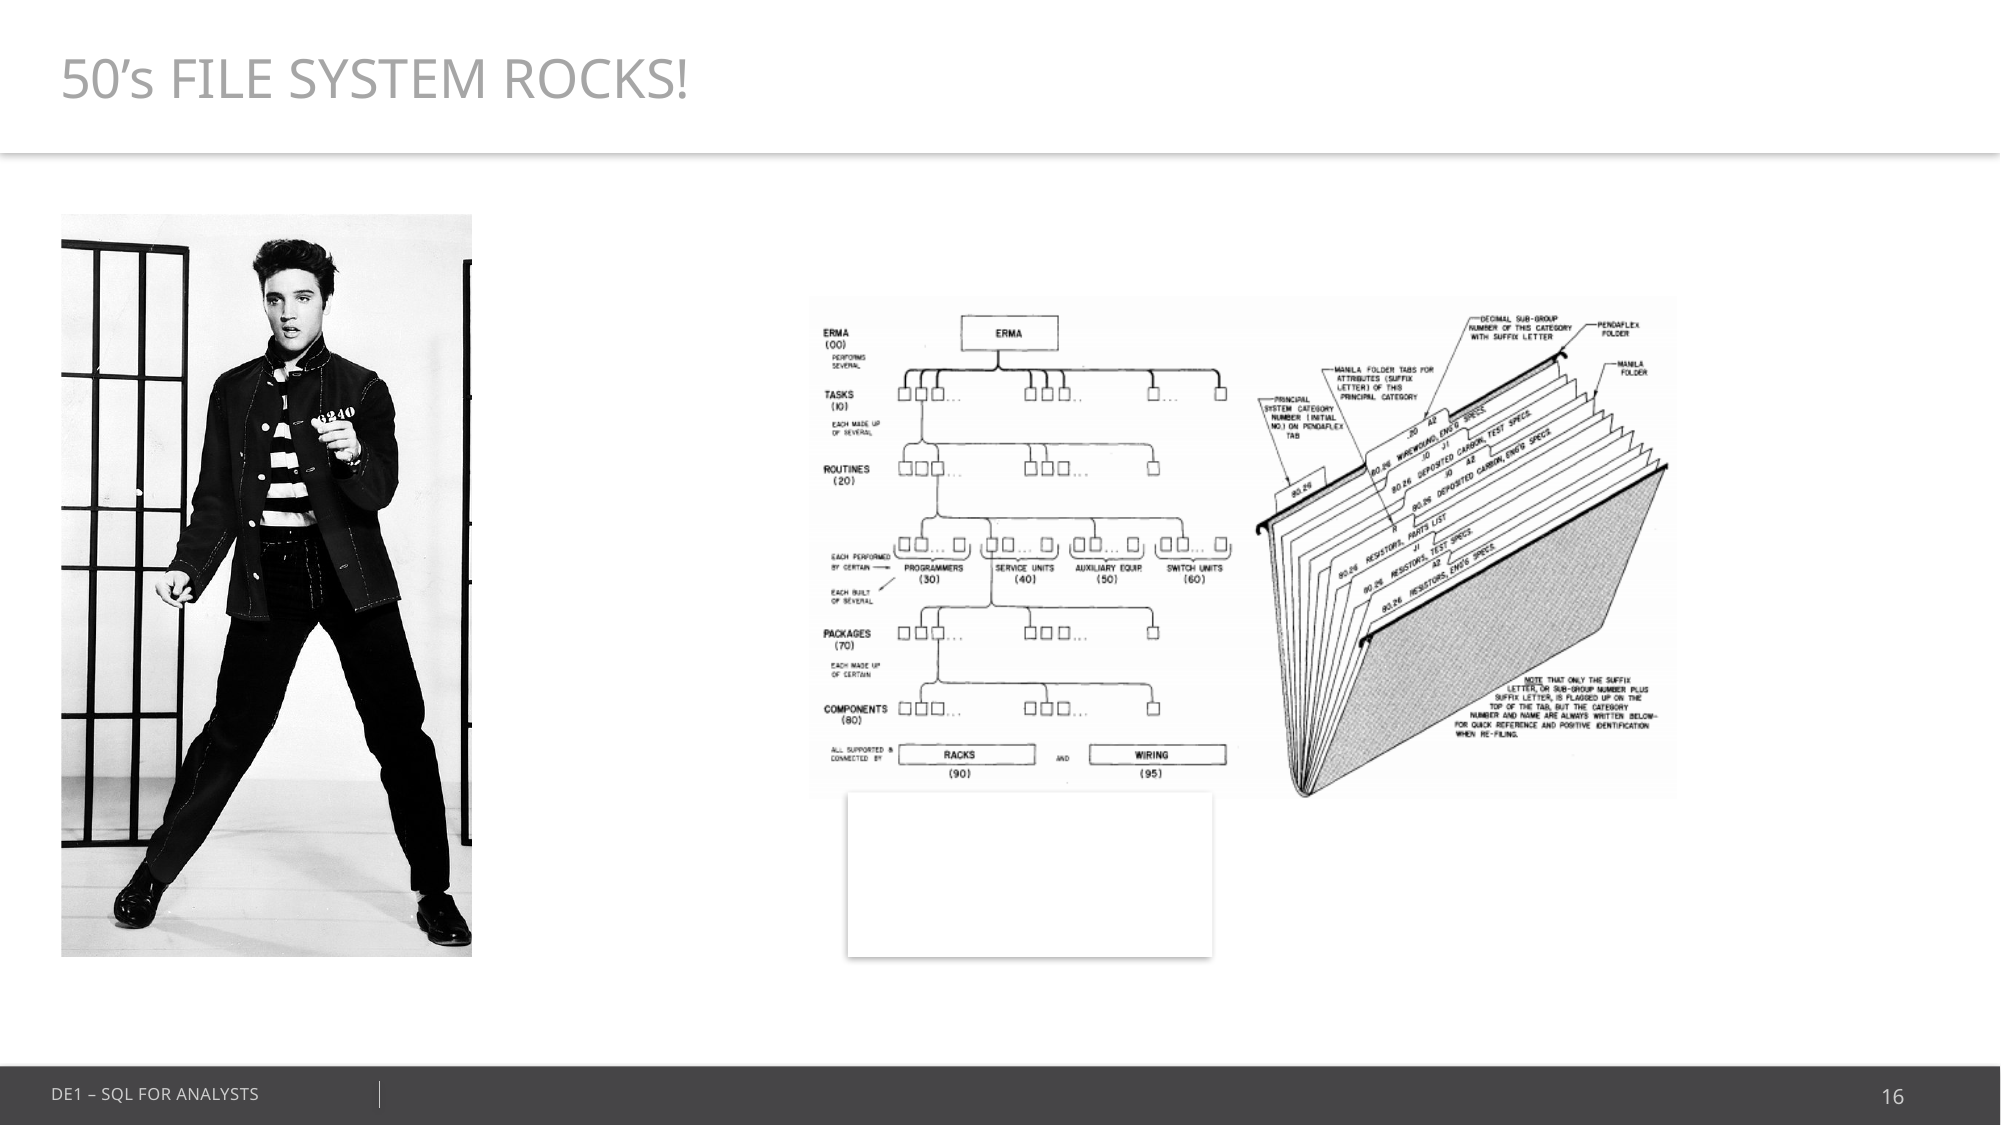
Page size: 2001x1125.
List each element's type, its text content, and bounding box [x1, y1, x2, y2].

list 50’s FILE SYSTEM ROCKS! [0, 0, 2000, 153]
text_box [809, 296, 1677, 958]
picture [61, 213, 473, 958]
